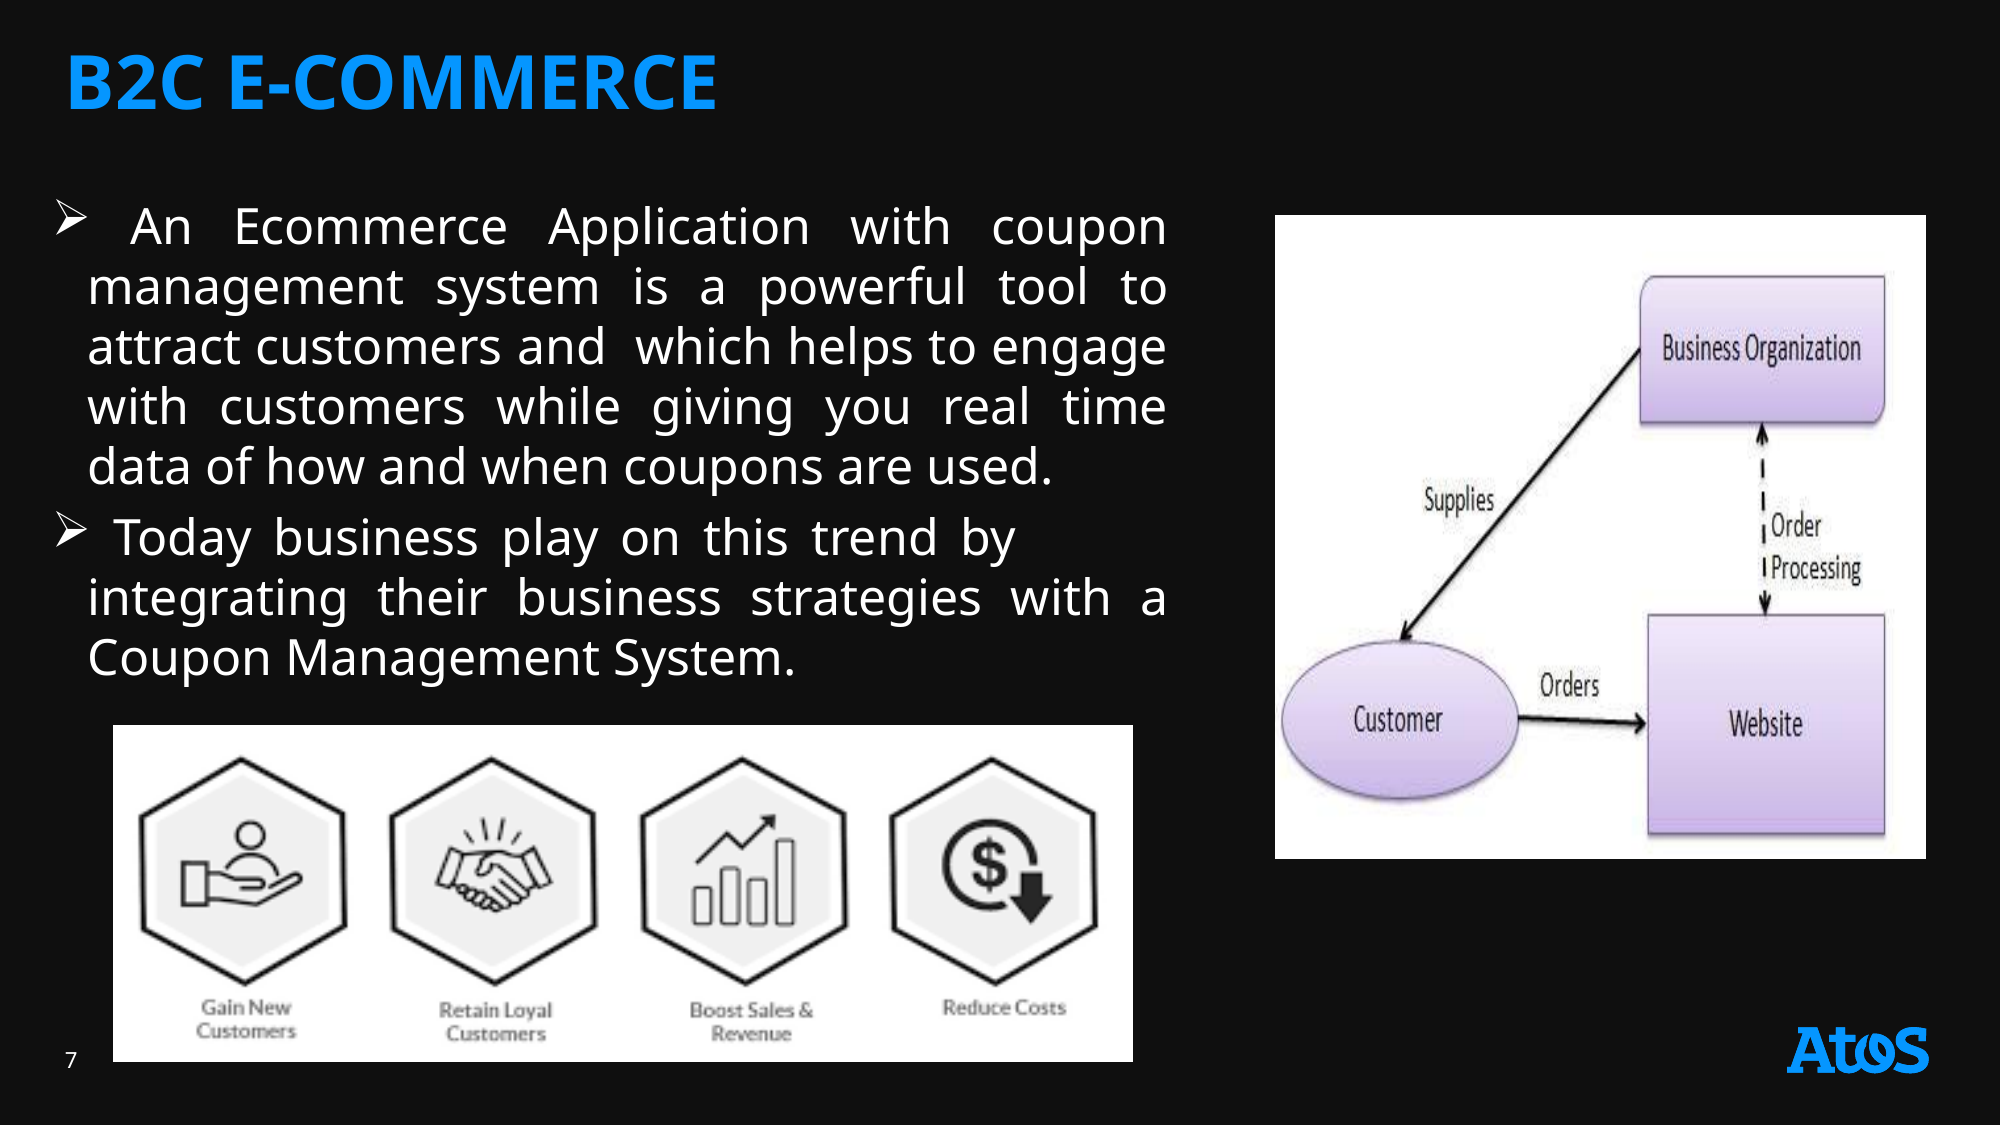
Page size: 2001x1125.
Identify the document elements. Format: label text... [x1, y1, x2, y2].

list An Ecommerce Application with coupon management system is a powerful tool to attract customers and which helps to engage with customers while giving you real time data of how and when coupons are used. Today business play on this trend by integrating their business strategies with a Coupon Management System. [36, 186, 1184, 721]
picture [113, 725, 1133, 1062]
slide_number 7 [49, 1037, 147, 1086]
picture [1274, 215, 1926, 860]
title B2C E-COMMERCE [49, 26, 1926, 187]
